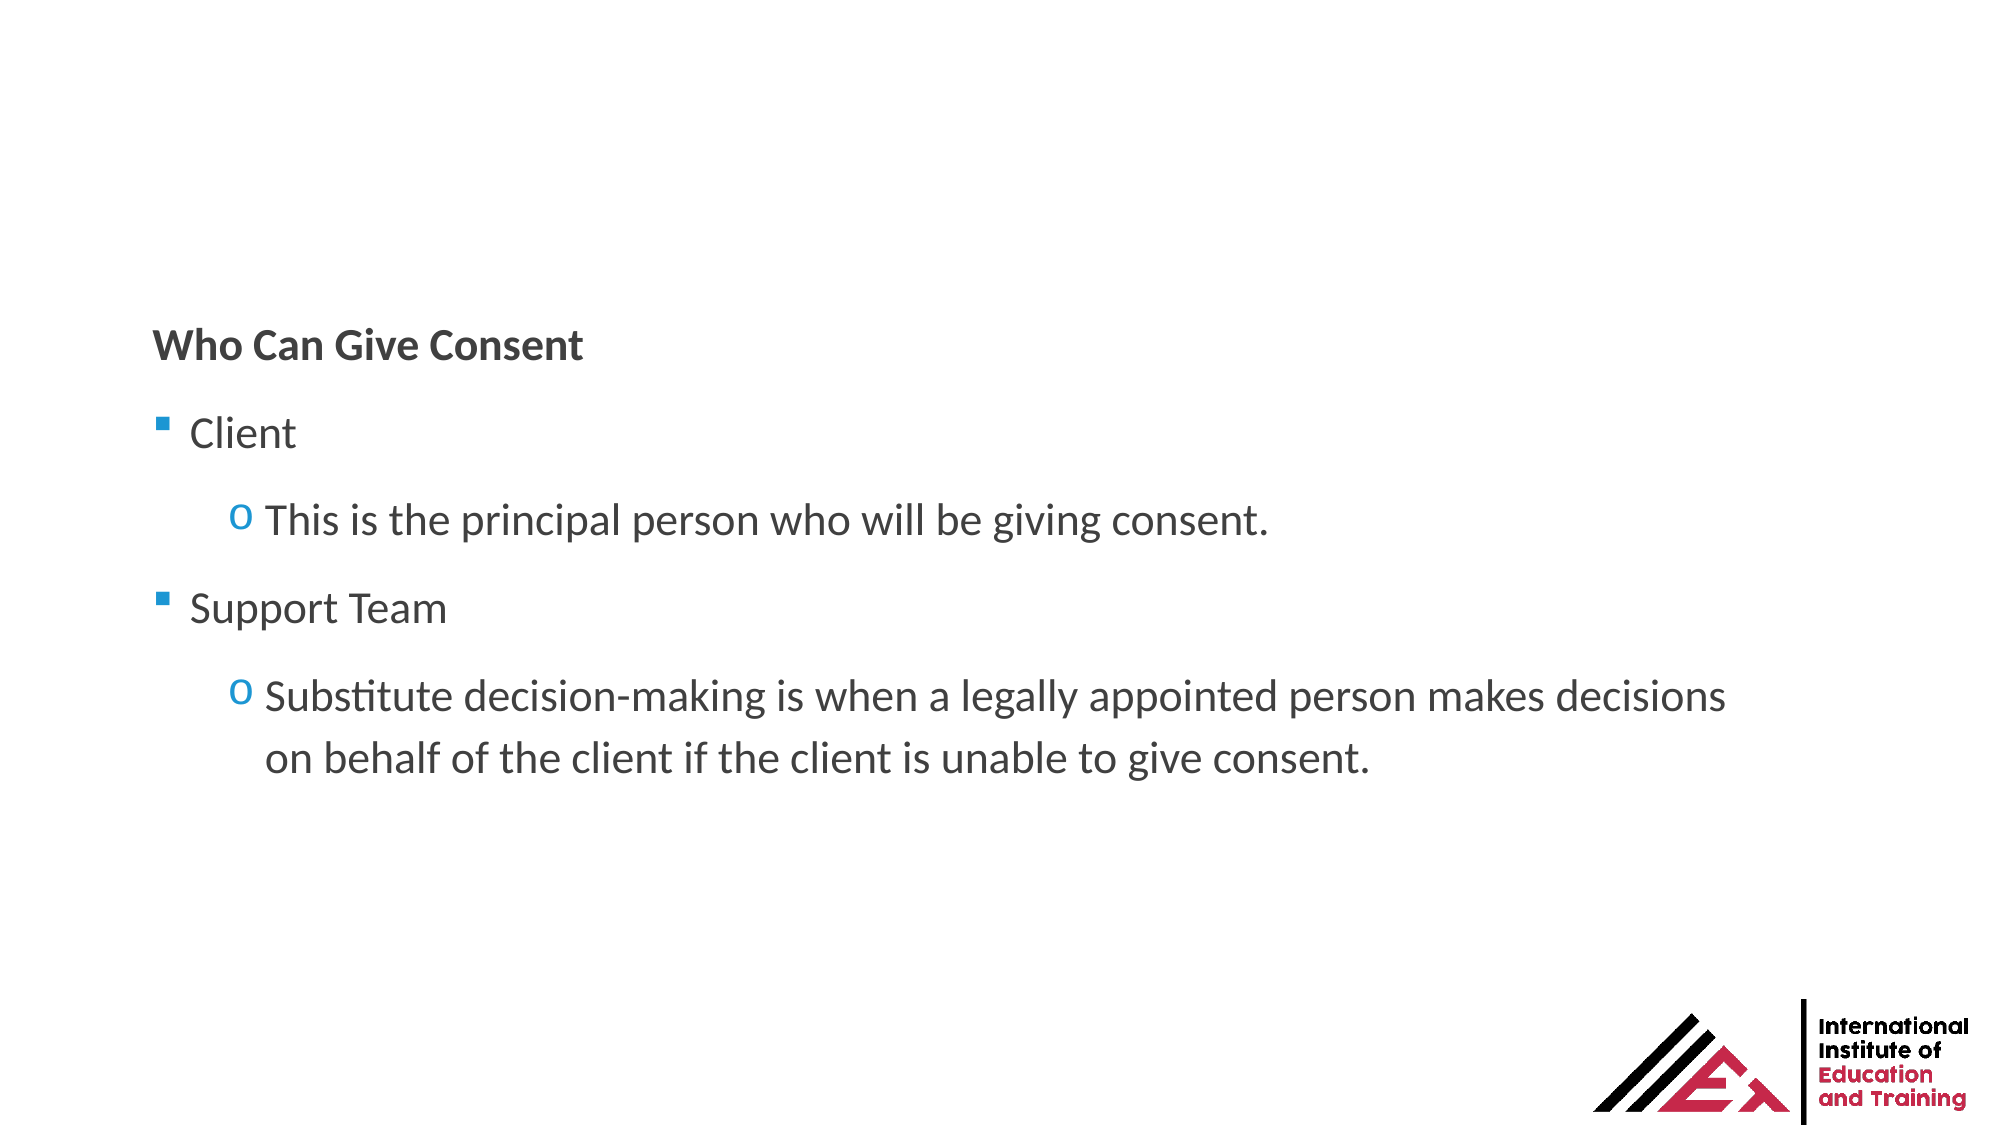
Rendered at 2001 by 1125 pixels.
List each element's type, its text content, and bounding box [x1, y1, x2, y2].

picture [1593, 999, 1968, 1125]
list Who Can Give Consent Client This is the principal person who will be giving consent. Support Team Substitute decision-making is when a legally appointed person makes decisions on behalf of the client if the client is unable to give consent. [137, 299, 1793, 1014]
